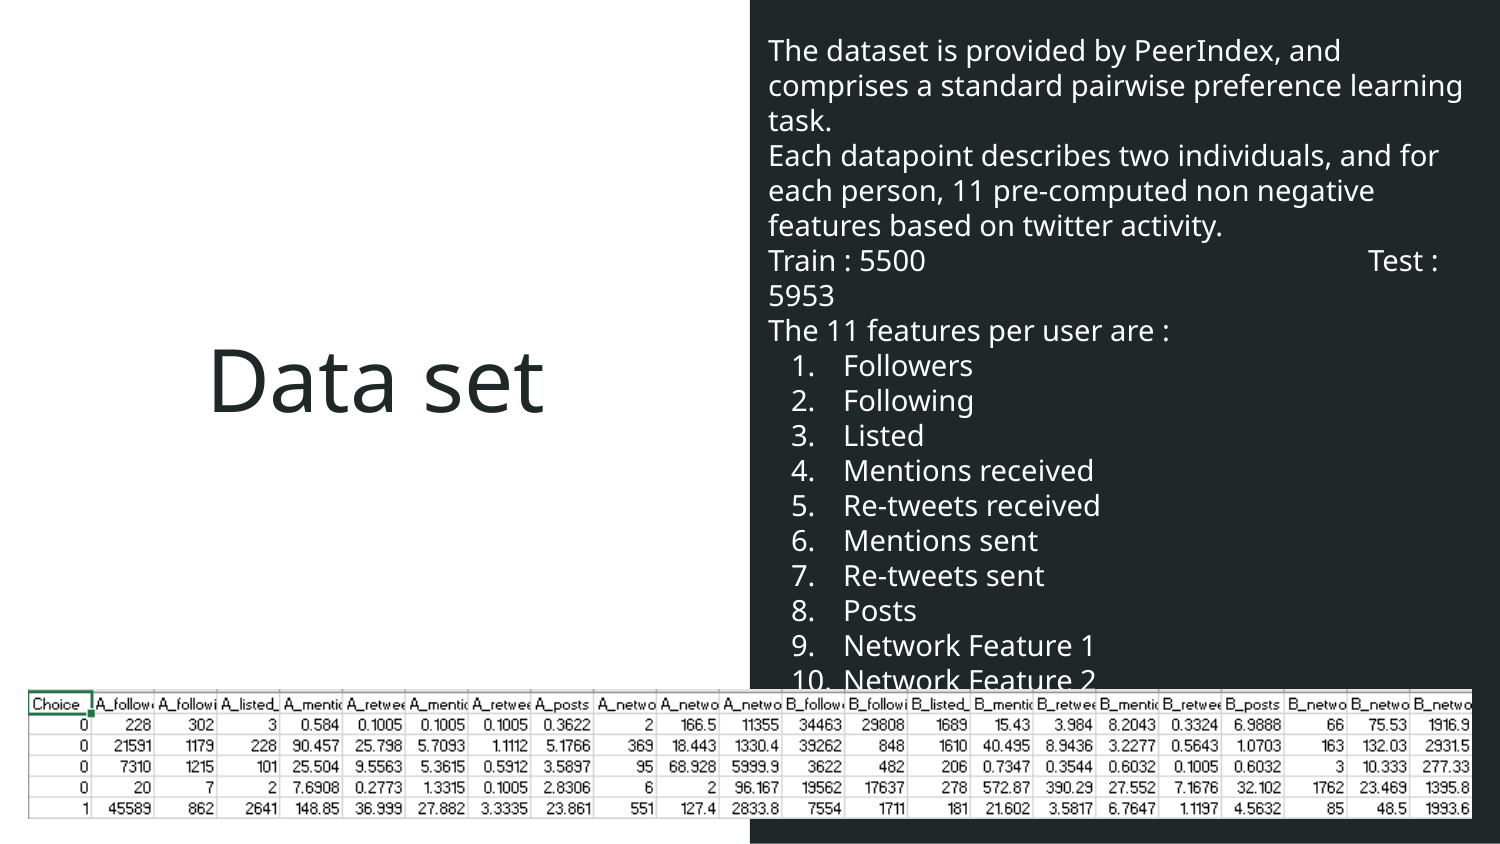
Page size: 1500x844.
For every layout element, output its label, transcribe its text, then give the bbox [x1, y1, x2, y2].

picture [28, 689, 1472, 819]
list The dataset is provided by PeerIndex, and comprises a standard pairwise preference learning task. Each datapoint describes two individuals, and for each person, 11 pre-computed non negative features based on twitter activity. Train : 5500 Test : 5953 The 11 features per user are : Followers Following Listed Mentions received Re-tweets received Mentions sent Re-tweets sent Posts Network Feature 1 Network Feature 2 Network Feature 3 [753, 69, 1500, 765]
title Data set [43, 197, 708, 446]
